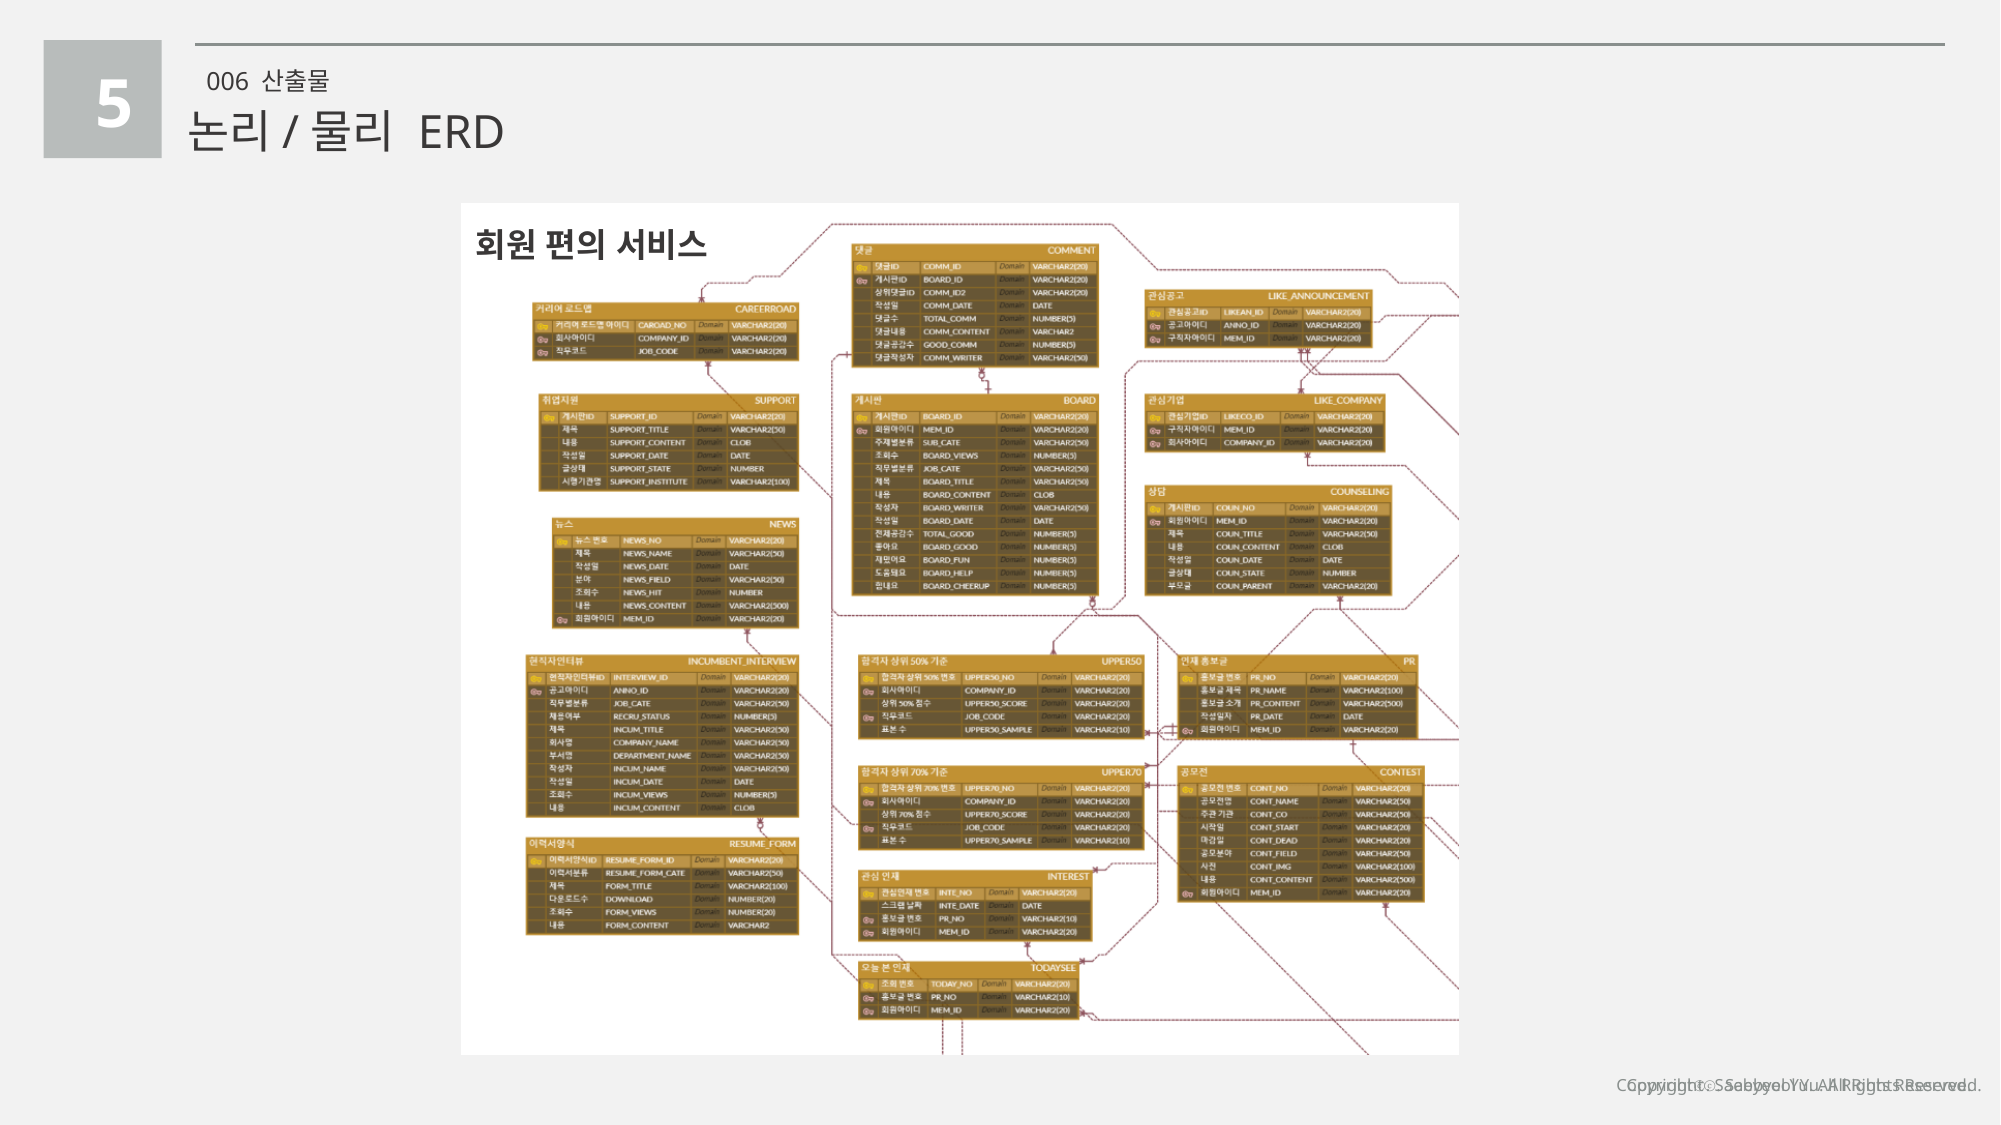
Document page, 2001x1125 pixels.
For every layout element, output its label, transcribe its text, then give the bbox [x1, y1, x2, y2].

text_box Copyrightⓒ. Saebyeol Yu. All Rights Reserved. [1601, 1067, 1987, 1102]
picture [460, 203, 1459, 1055]
text_box 5 [80, 52, 123, 148]
text_box [42, 39, 163, 159]
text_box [194, 57, 498, 167]
